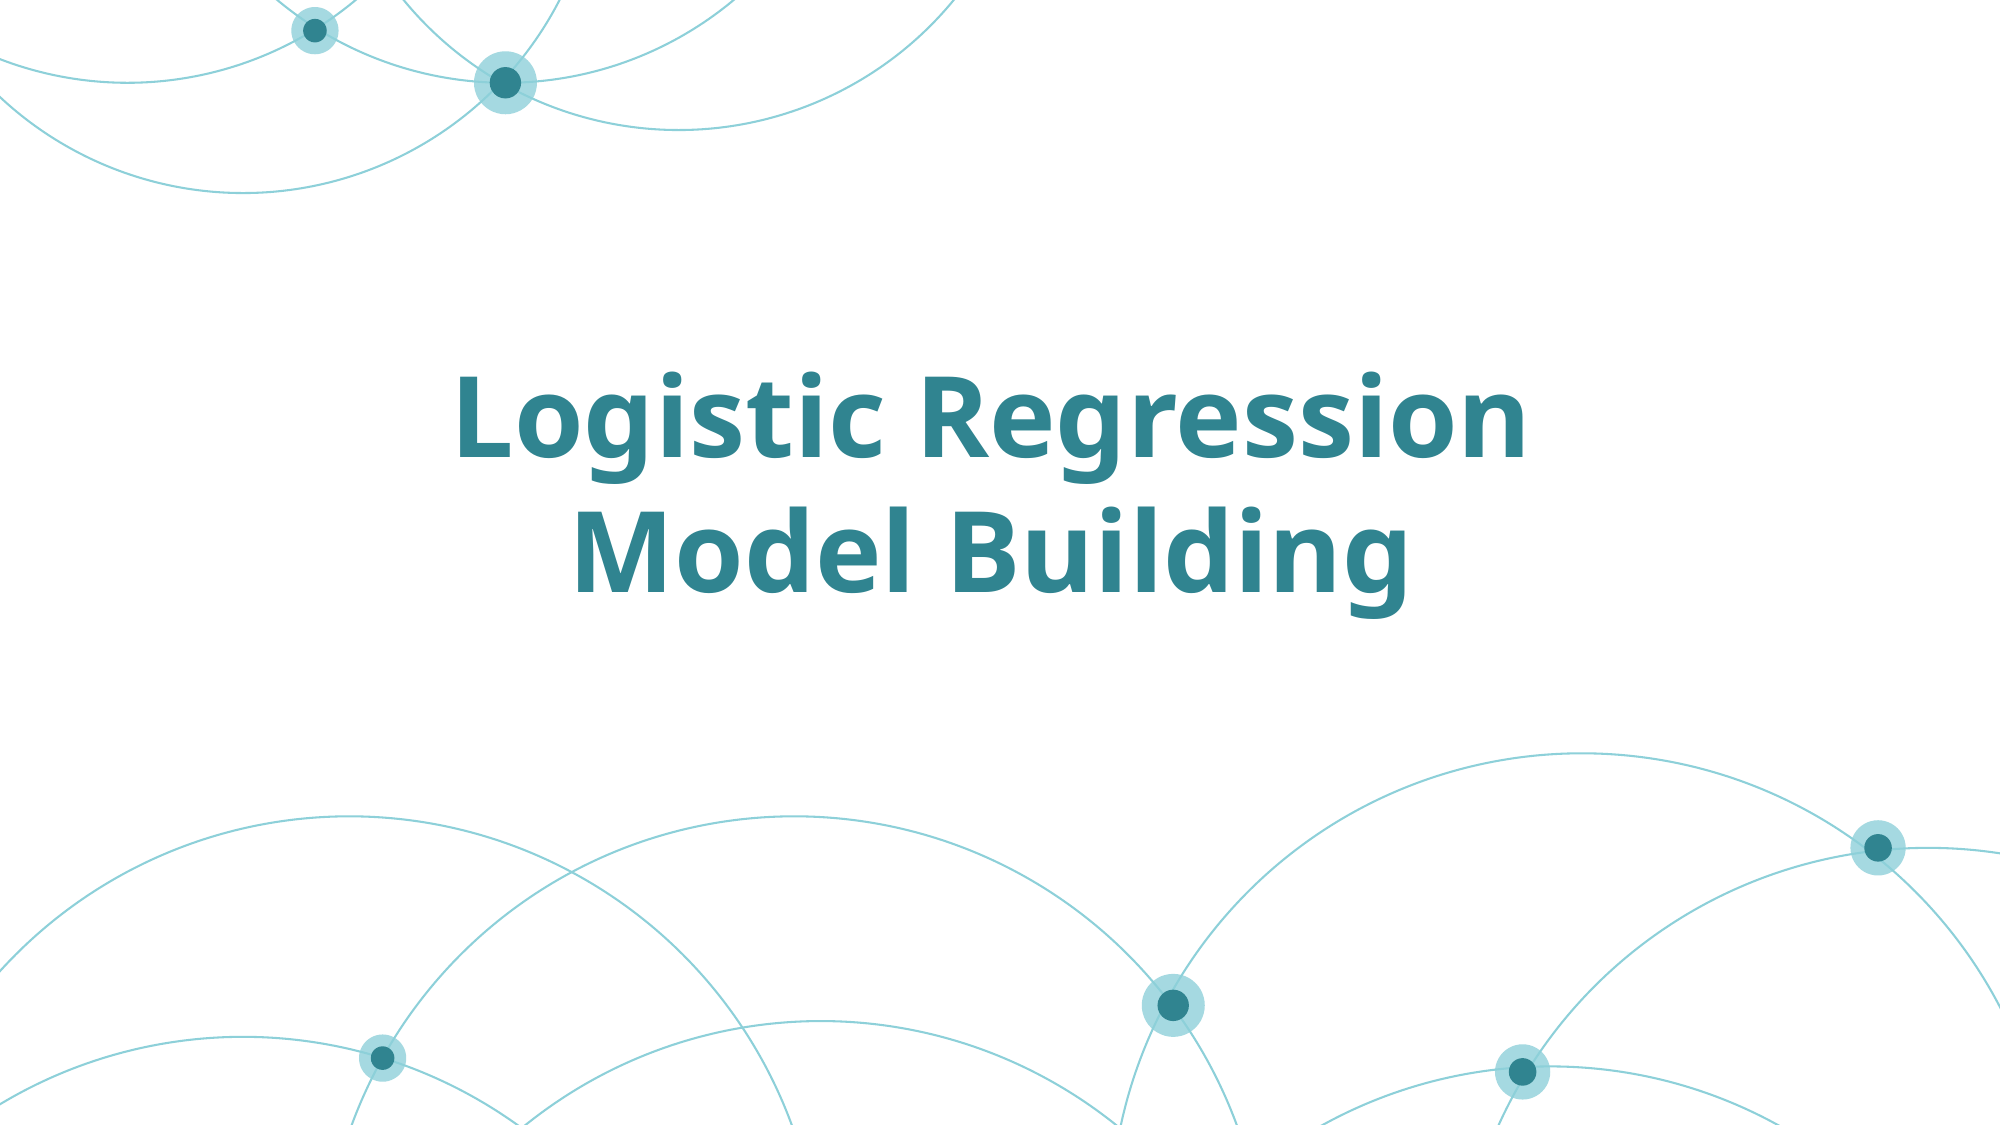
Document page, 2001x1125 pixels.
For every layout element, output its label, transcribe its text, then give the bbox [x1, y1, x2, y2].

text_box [358, 1034, 407, 1082]
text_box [1850, 820, 1906, 876]
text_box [1141, 973, 1205, 1037]
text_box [473, 51, 537, 115]
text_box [0, 753, 2000, 1125]
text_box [291, 6, 339, 55]
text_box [0, 0, 1035, 194]
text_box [1494, 1044, 1551, 1100]
text_box Logistic Regression Model Building [435, 337, 1548, 623]
